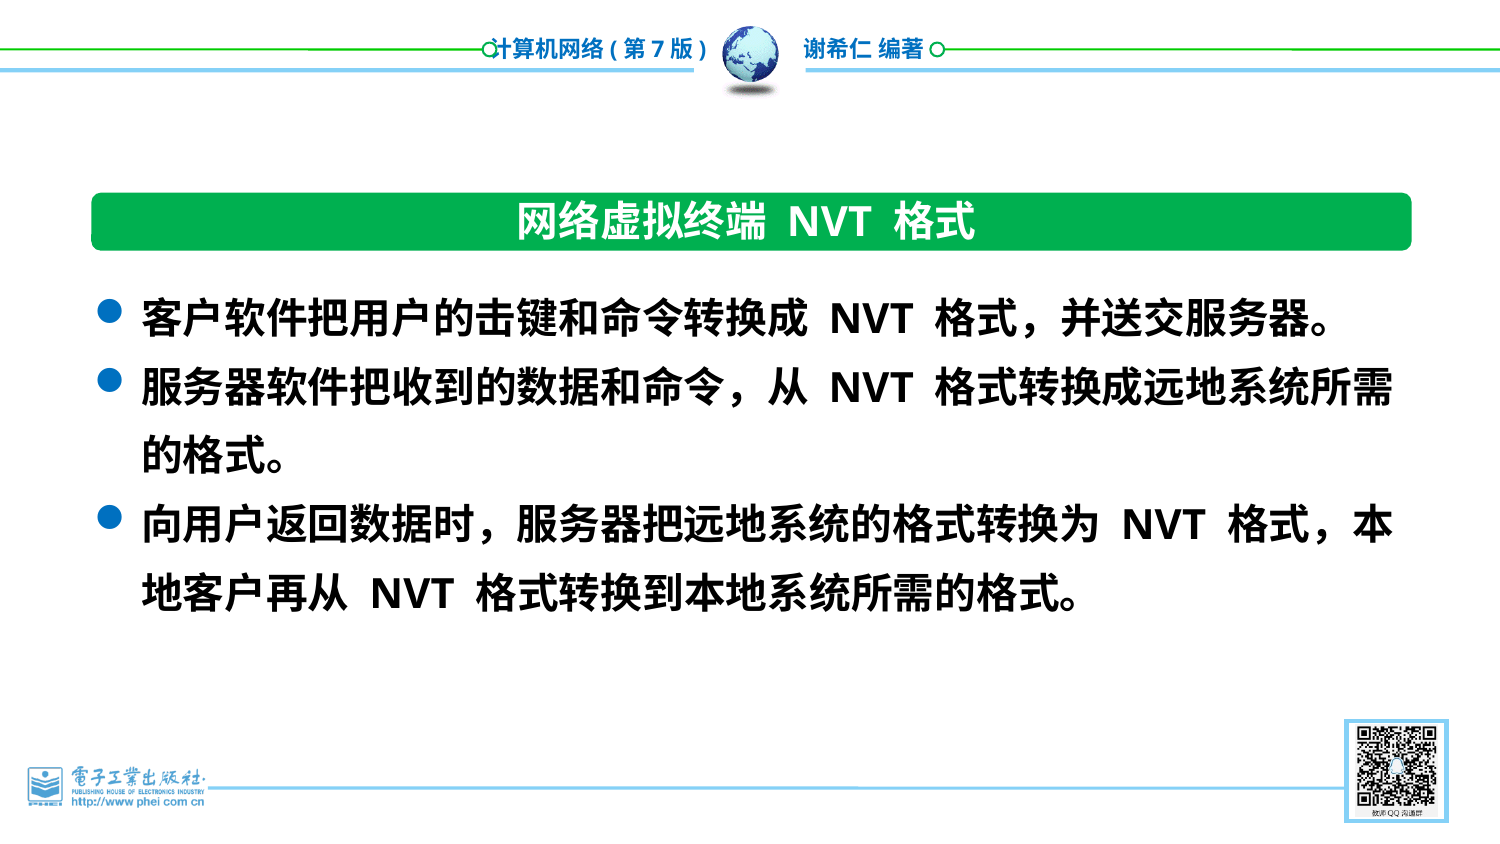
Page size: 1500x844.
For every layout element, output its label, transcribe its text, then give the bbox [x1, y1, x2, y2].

picture [23, 764, 208, 809]
text_box [91, 192, 502, 251]
text_box 网络虚拟终端 NVT 格式 [502, 187, 1001, 252]
picture [1355, 724, 1438, 817]
picture [720, 24, 780, 100]
text_box 客户软件把用户的击键和命令转换成 NVT 格式，并送交服务器。 服务器软件把收到的数据和命令，从 NVT 格式转换成远地系统所需的格式。 向用户返回数据时，服务器把远地系统的格式转换为 NVT 格式，本地客户再从 NVT 格式转换到本地系统所需的格式。 [79, 265, 1439, 625]
text_box [1001, 192, 1412, 251]
